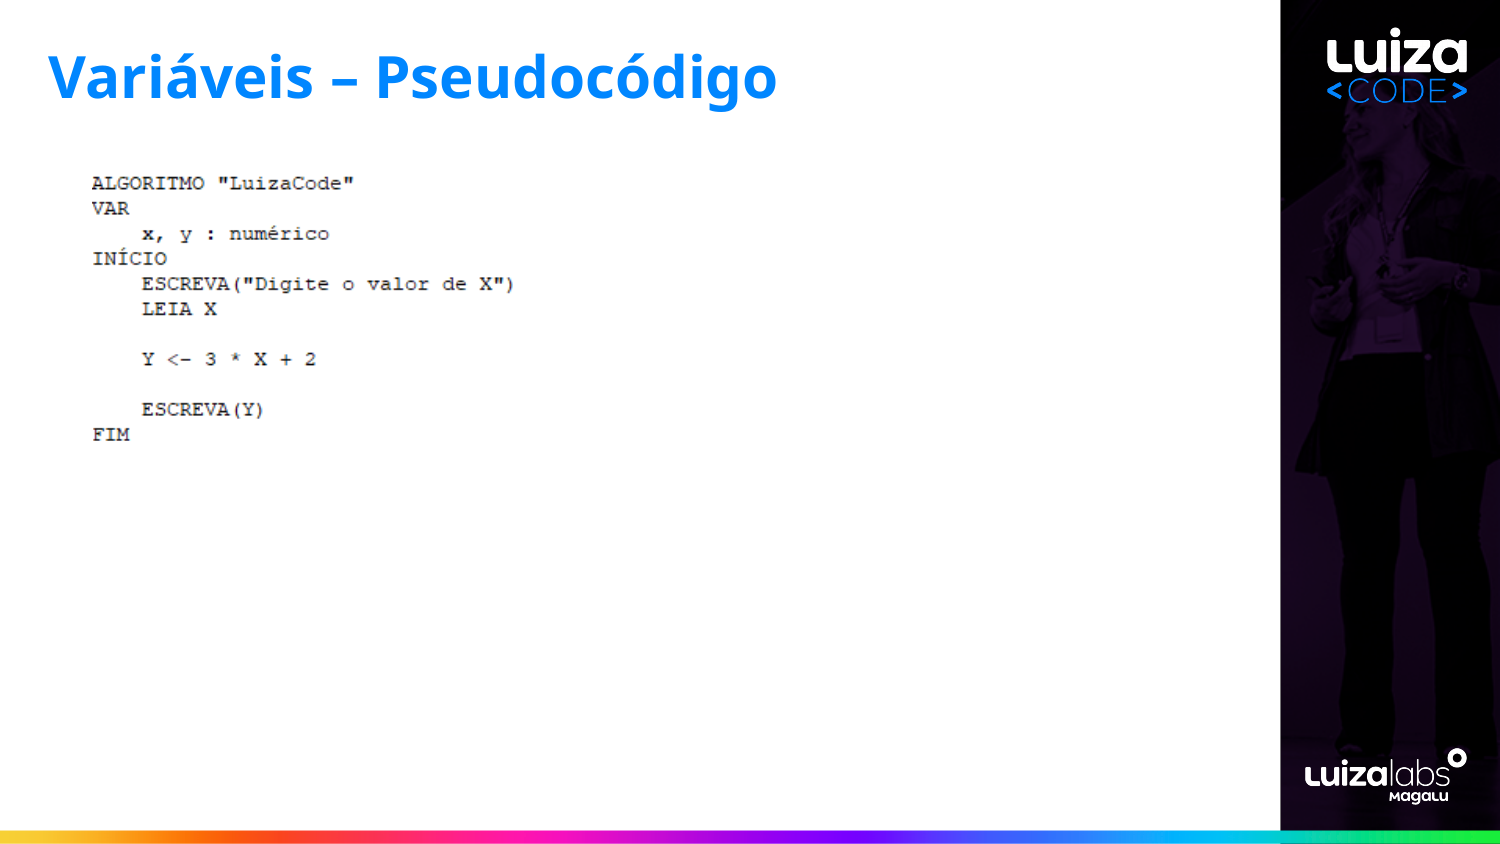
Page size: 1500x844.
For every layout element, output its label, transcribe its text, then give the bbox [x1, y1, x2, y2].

list Variáveis – Pseudocódigo [33, 14, 1248, 116]
picture [0, 830, 1156, 844]
picture [91, 174, 538, 452]
picture [1233, 0, 1500, 844]
